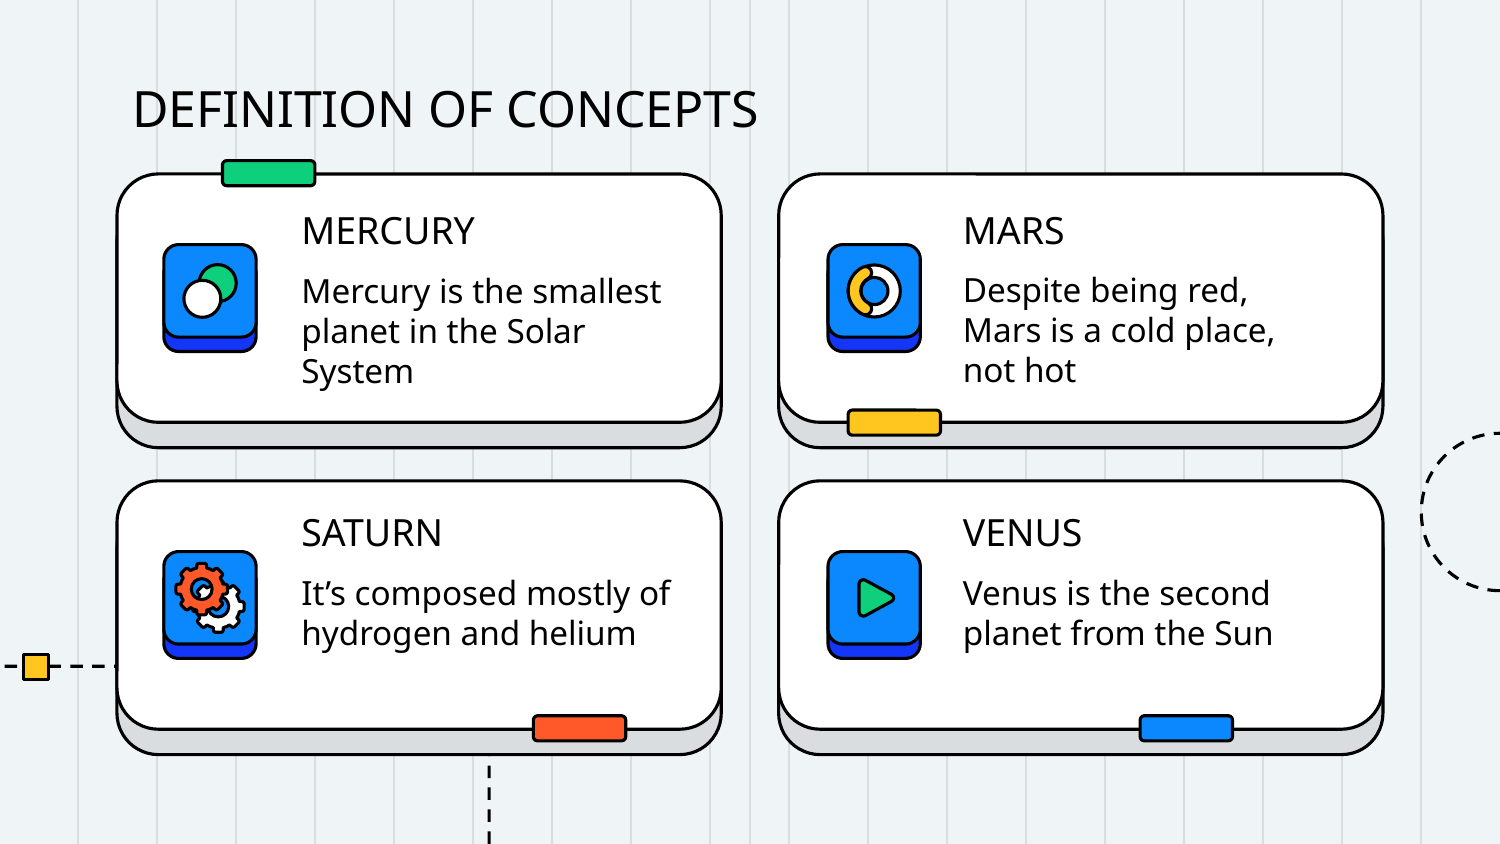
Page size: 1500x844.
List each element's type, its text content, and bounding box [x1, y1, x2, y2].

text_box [175, 563, 245, 633]
title DEFINITION OF CONCEPTS [117, 62, 1383, 157]
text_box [116, 480, 722, 755]
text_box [116, 160, 722, 448]
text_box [827, 551, 921, 659]
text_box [827, 244, 921, 352]
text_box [778, 173, 1384, 448]
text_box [163, 244, 257, 352]
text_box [778, 480, 1384, 755]
